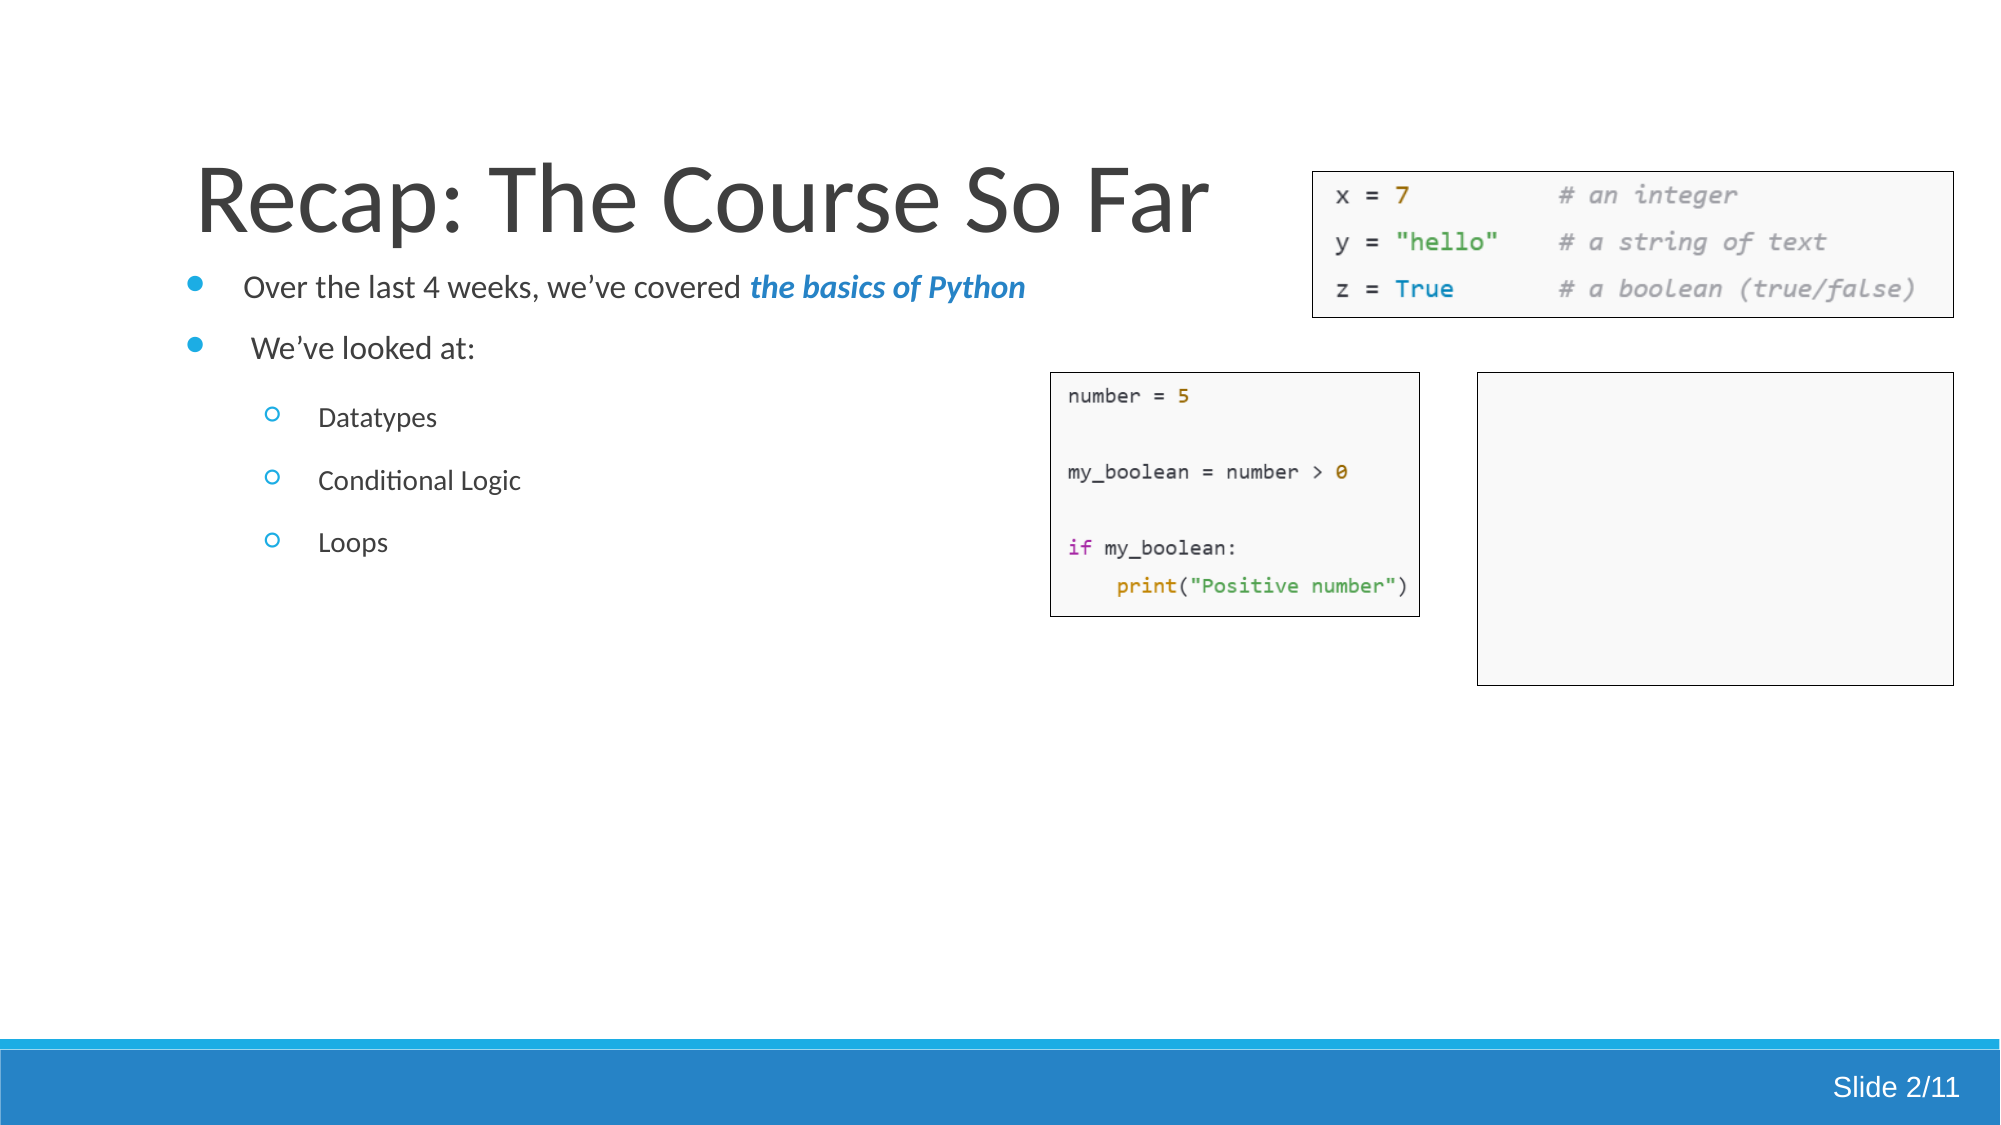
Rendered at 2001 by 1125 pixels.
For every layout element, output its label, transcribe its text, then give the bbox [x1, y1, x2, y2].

picture [1477, 372, 1954, 686]
text_box Over the last 4 weeks, we’ve covered the basics of Python We’ve looked at: Datatypes Conditional Logic Loops [168, 262, 1182, 847]
text_box [148, 225, 1956, 332]
picture [1049, 372, 1420, 617]
text_box Slide 2/11 [1817, 1053, 2000, 1125]
title Recap: The Course So Far [180, 22, 1830, 260]
picture [1312, 171, 1954, 318]
